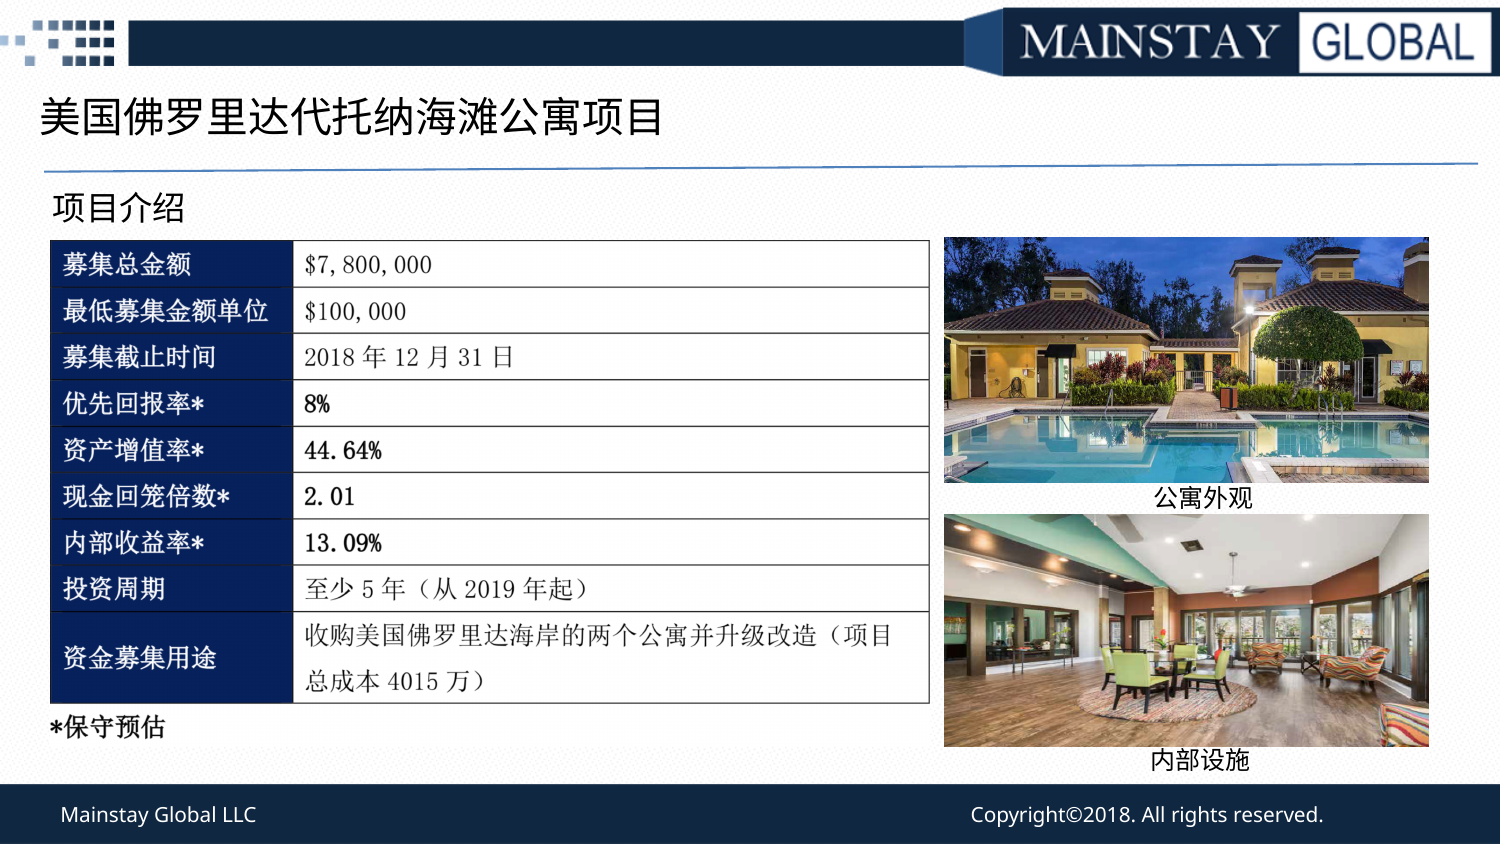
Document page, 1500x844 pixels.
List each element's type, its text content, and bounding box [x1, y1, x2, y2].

list 项目介绍 [44, 179, 472, 244]
text_box 内部设施 [1143, 736, 1500, 800]
picture [0, 0, 1500, 844]
text_box 公寓外观 [1146, 475, 1500, 538]
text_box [43, 163, 1479, 172]
title 美国佛罗里达代托纳海滩公寓项目 [31, 74, 1479, 158]
